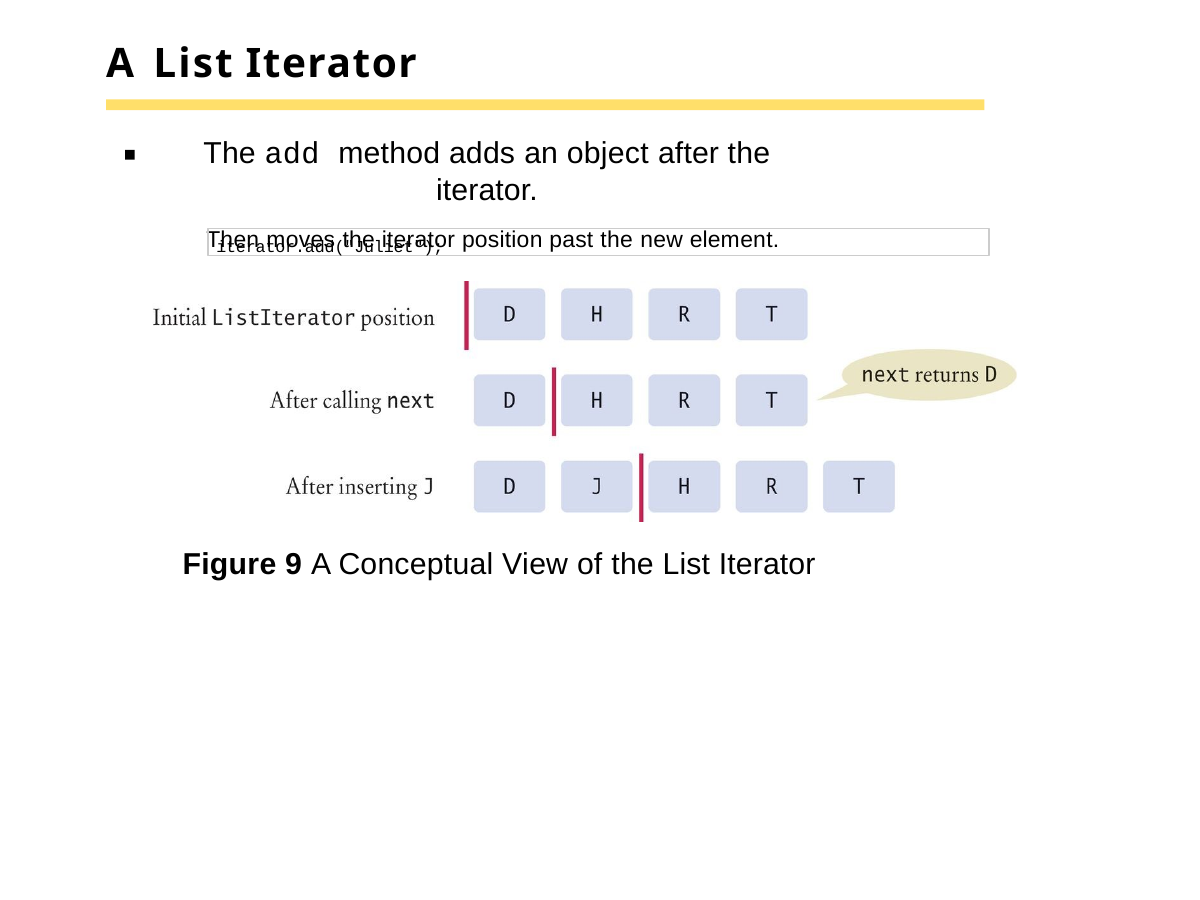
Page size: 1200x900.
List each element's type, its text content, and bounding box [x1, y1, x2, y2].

text_box Figure 9 A Conceptual View of the List Iterator [180, 544, 820, 581]
text_box [125, 149, 135, 160]
text_box iterator.add("Juliet"); [208, 228, 990, 256]
title A List Iterator [103, 37, 1097, 188]
text_box The add method adds an object after the iterator. Then moves the iterator position past the new element. [149, 133, 824, 253]
text_box [152, 281, 1018, 522]
